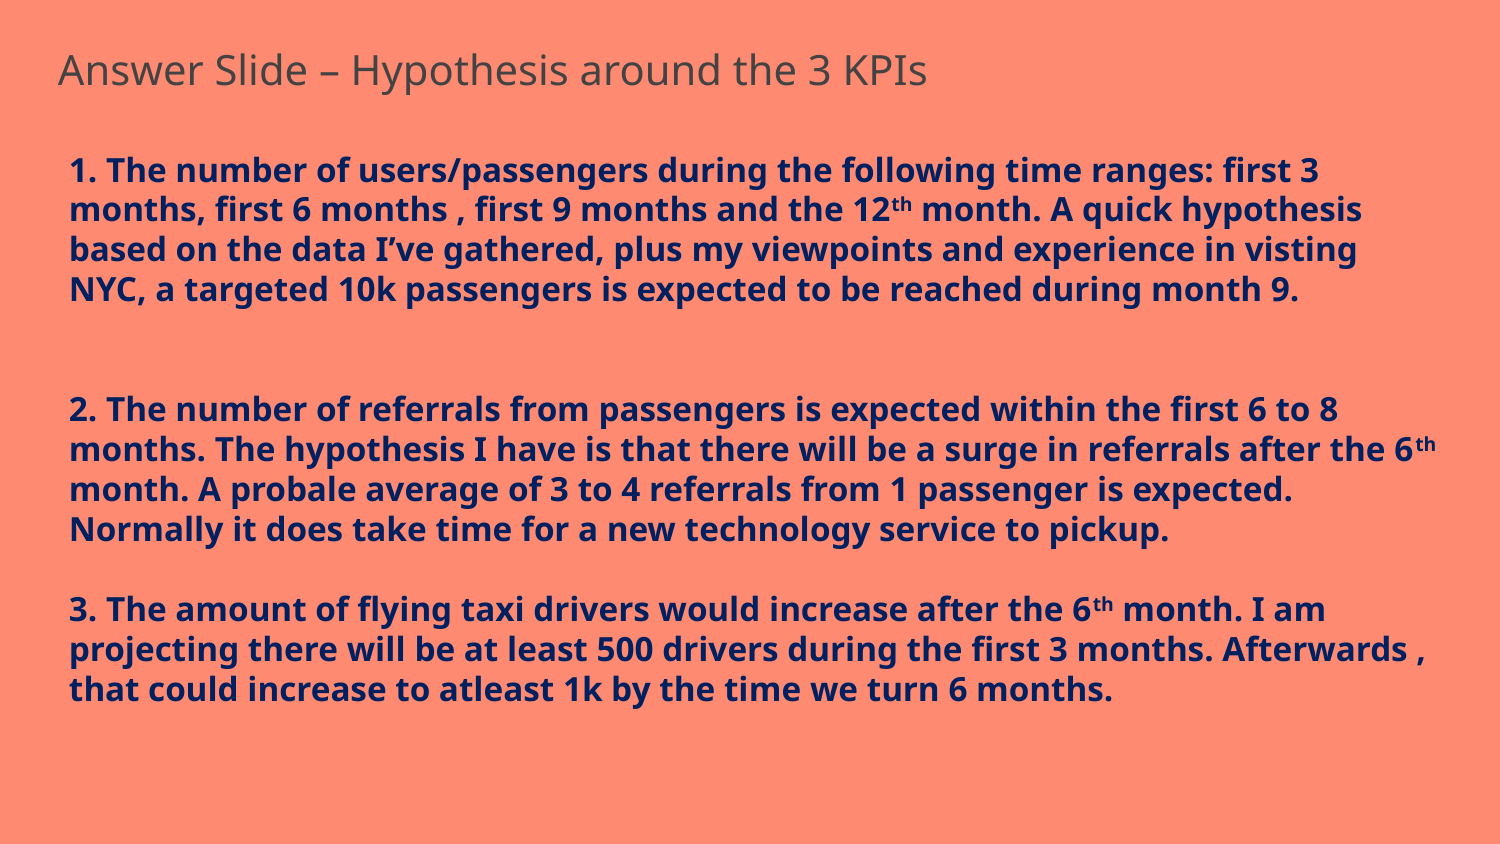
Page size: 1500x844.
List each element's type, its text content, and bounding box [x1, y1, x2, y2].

title Answer Slide – Hypothesis around the 3 KPIs [42, 29, 1441, 134]
title 1. The number of users/passengers during the following time ranges: first 3 months, first 6 months , first 9 months and the 12th month. A quick hypothesis based on the data I’ve gathered, plus my viewpoints and experience in visting NYC, a targeted 10k passengers is expected to be reached during month 9. 2. The number of referrals from passengers is expected within the first 6 to 8 months. The hypothesis I have is that there will be a surge in referrals after the 6th month. A probale average of 3 to 4 referrals from 1 passenger is expected. Normally it does take time for a new technology service to pickup. 3. The amount of flying taxi drivers would increase after the 6th month. I am projecting there will be at least 500 drivers during the first 3 months. Afterwards , that could increase to atleast 1k by the time we turn 6 months. [53, 133, 1457, 769]
